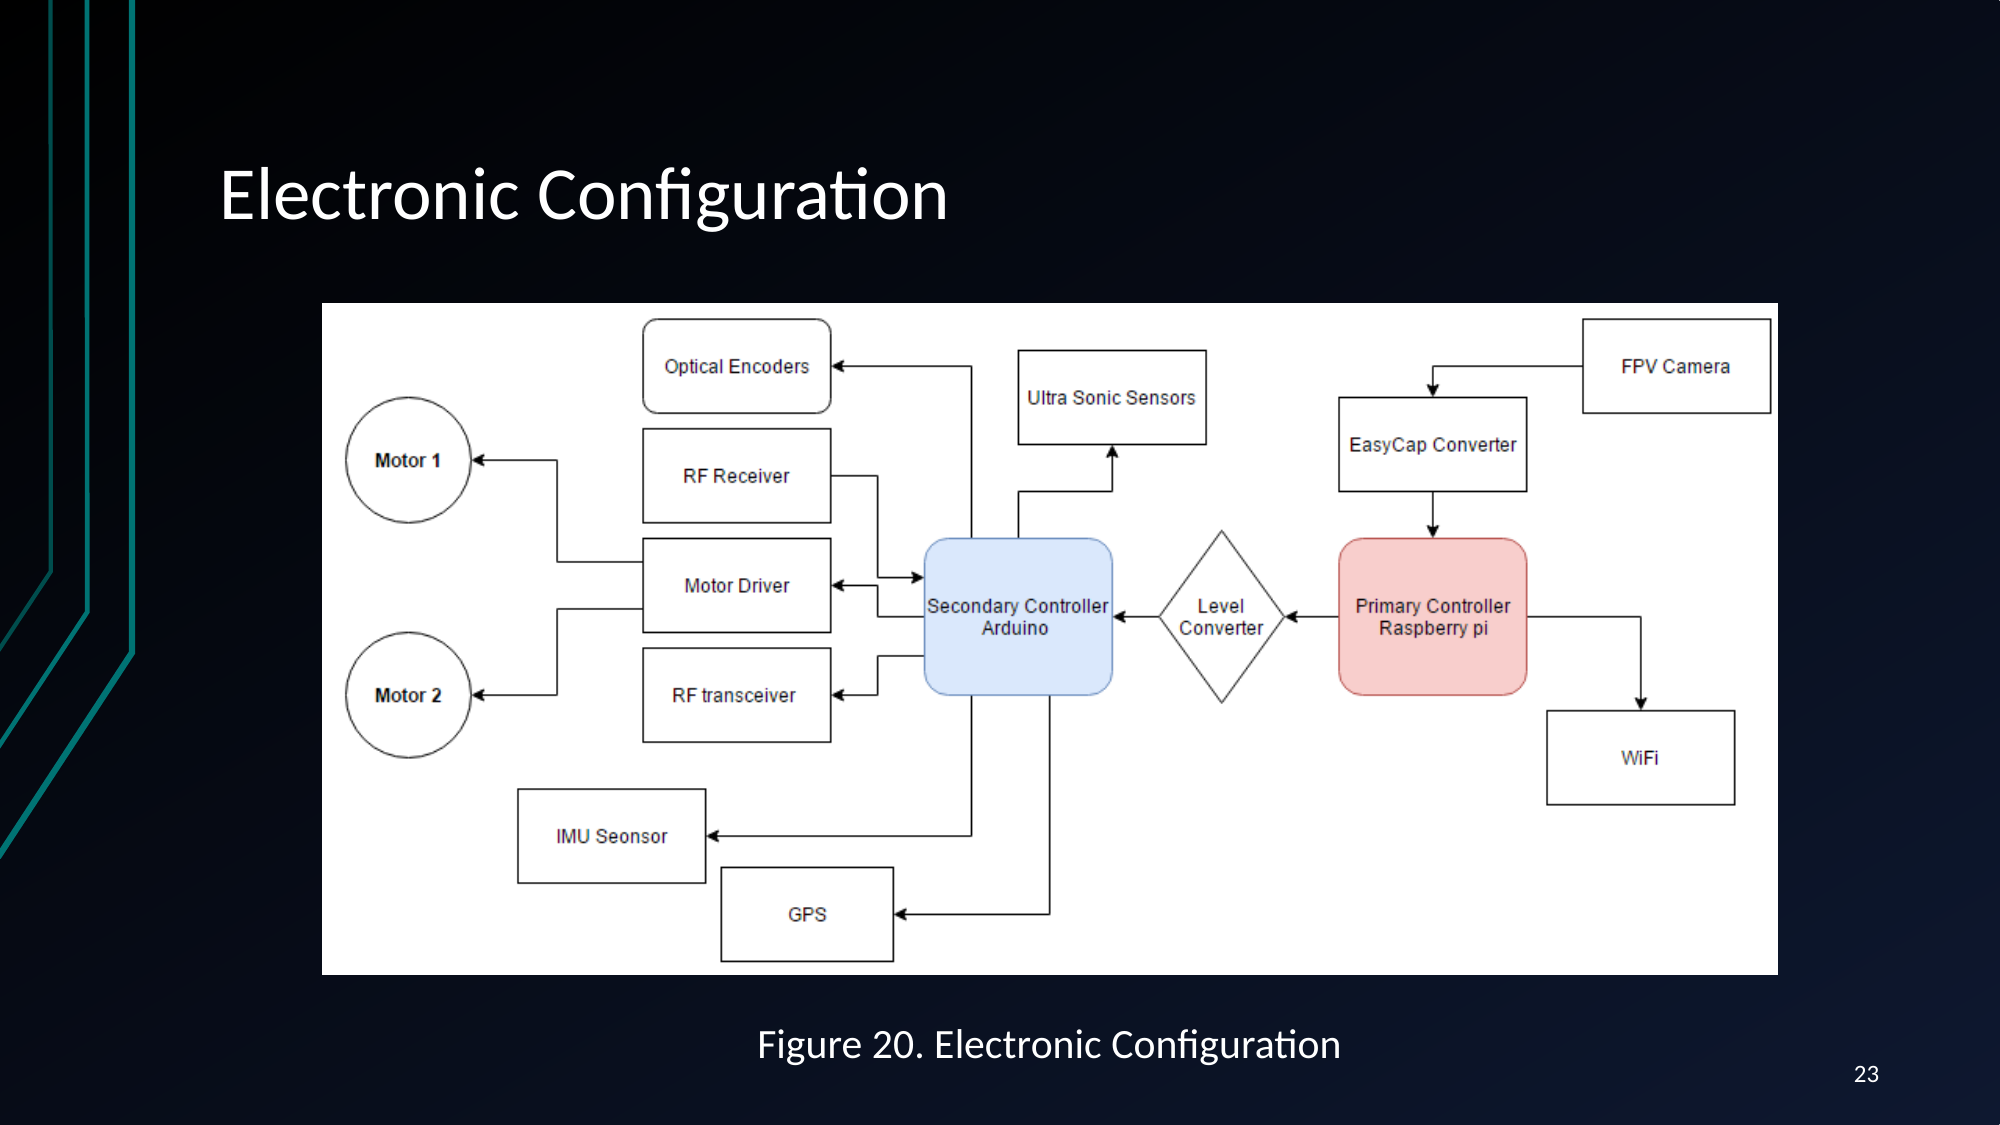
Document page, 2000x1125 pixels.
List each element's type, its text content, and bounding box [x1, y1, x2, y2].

slide_number 23 [1732, 1042, 1900, 1103]
title Electronic Configuration [199, 45, 1900, 246]
picture [322, 303, 1778, 975]
text_box Figure 20. Electronic Configuration [533, 1009, 1567, 1075]
